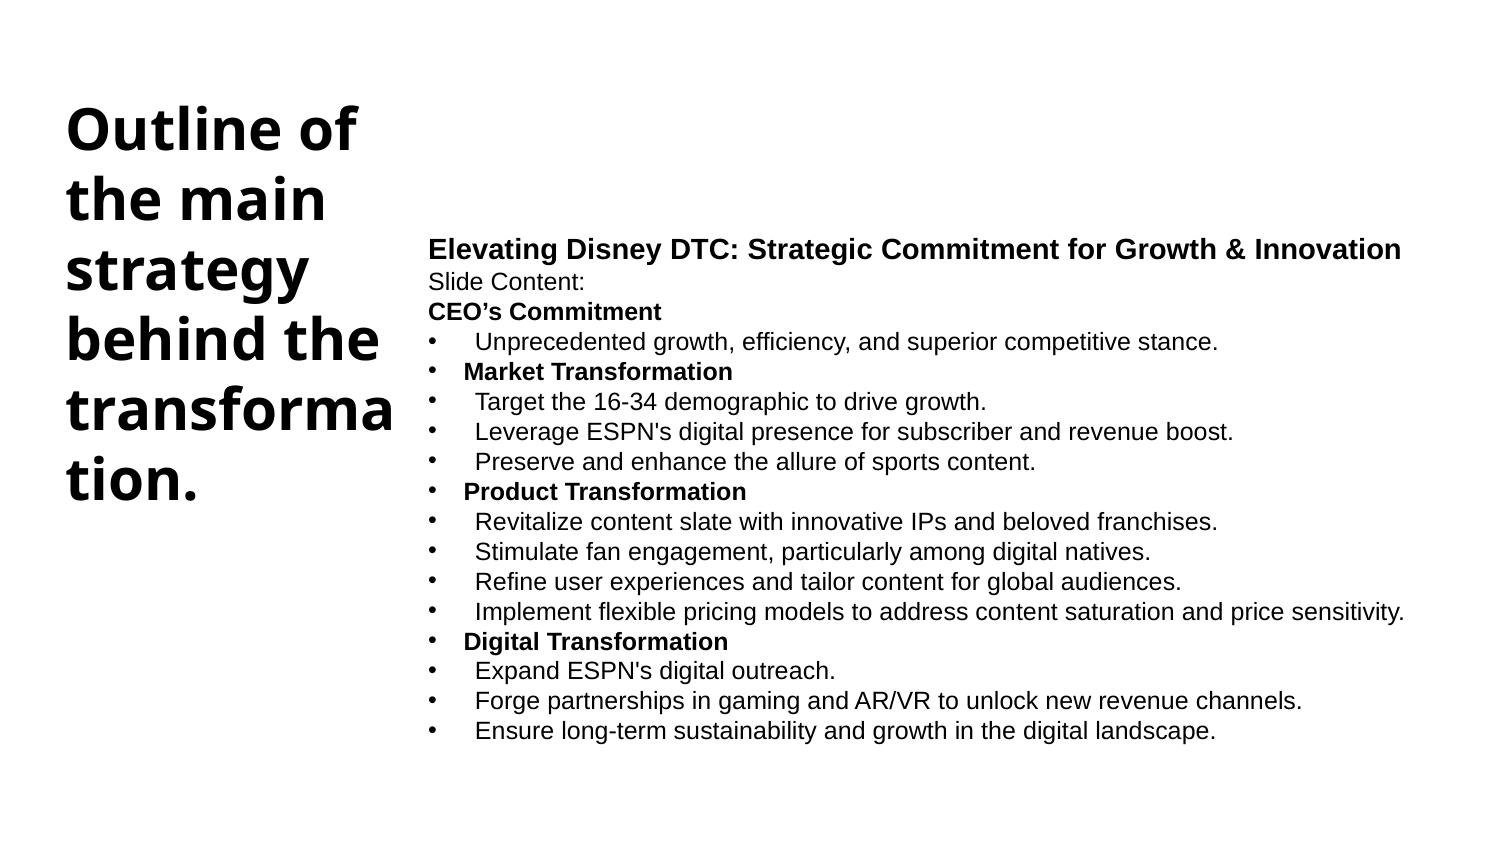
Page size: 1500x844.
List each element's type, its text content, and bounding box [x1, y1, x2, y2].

text_box Elevating Disney DTC: Strategic Commitment for Growth & Innovation Slide Content: CEO’s Commitment Unprecedented growth, efficiency, and superior competitive stance. Market Transformation Target the 16-34 demographic to drive growth. Leverage ESPN's digital presence for subscriber and revenue boost. Preserve and enhance the allure of sports content. Product Transformation Revitalize content slate with innovative IPs and beloved franchises. Stimulate fan engagement, particularly among digital natives. Refine user experiences and tailor content for global audiences. Implement flexible pricing models to address content saturation and price sensitivity. Digital Transformation Expand ESPN's digital outreach. Forge partnerships in gaming and AR/VR to unlock new revenue channels. Ensure long-term sustainability and growth in the digital landscape. [413, 223, 1463, 788]
title Outline of the main strategy behind the transformation. [50, 77, 433, 233]
